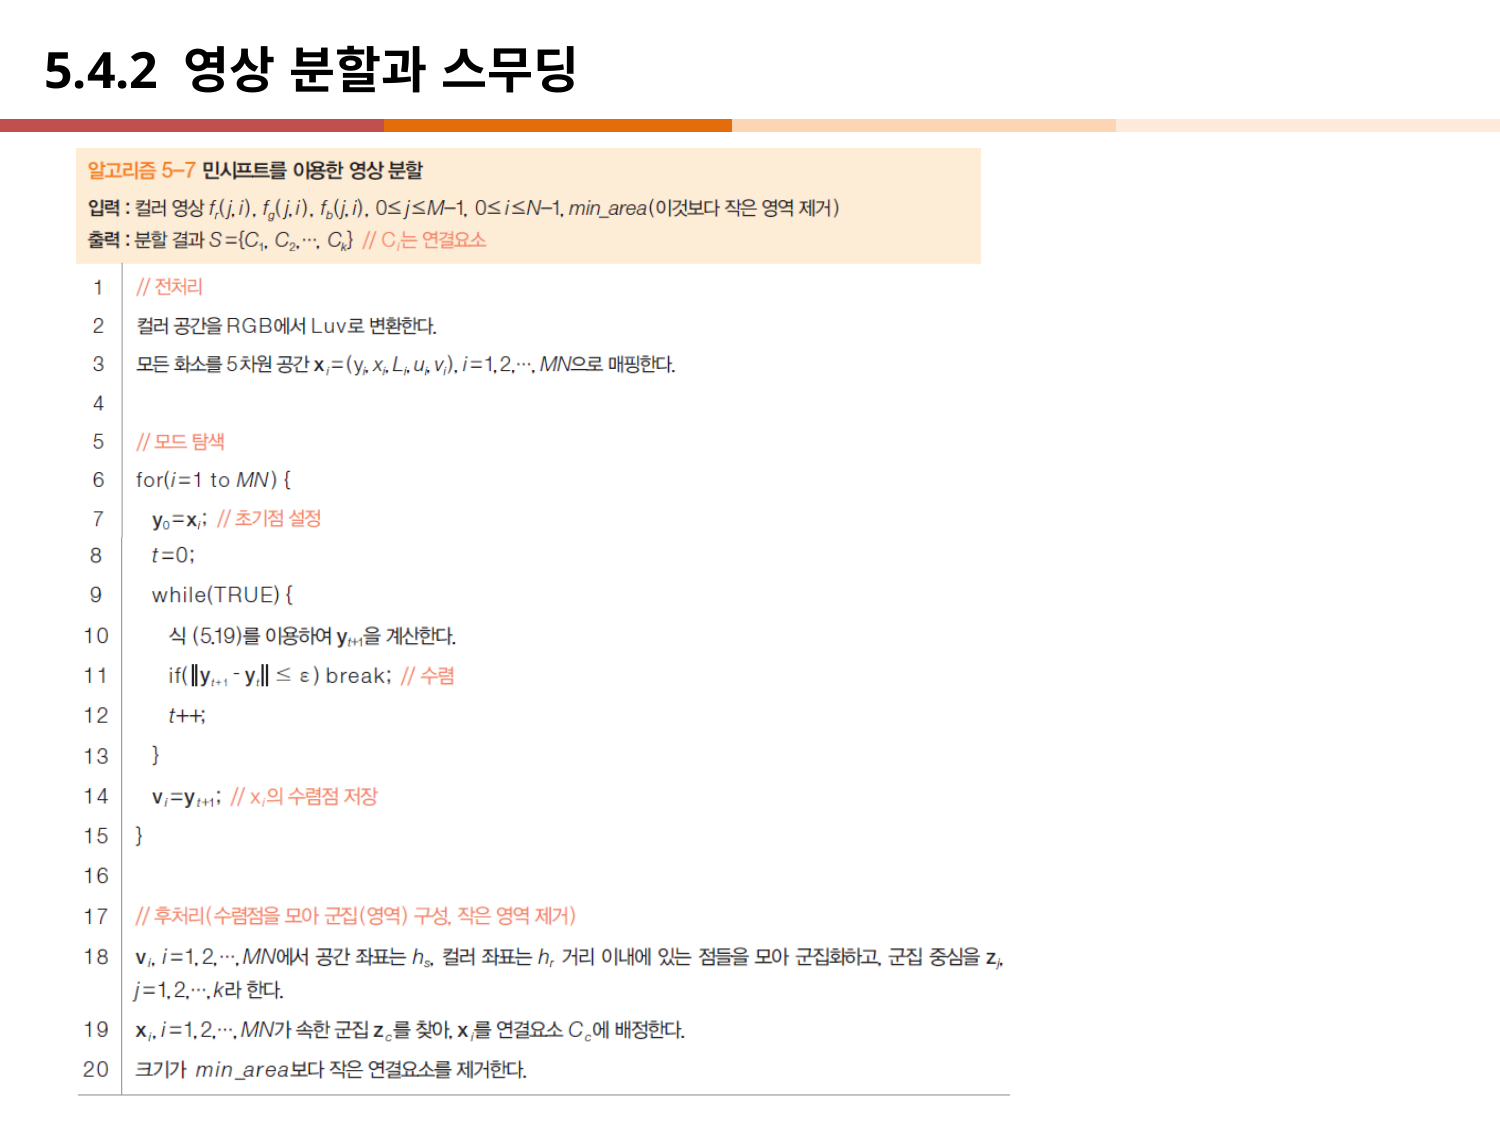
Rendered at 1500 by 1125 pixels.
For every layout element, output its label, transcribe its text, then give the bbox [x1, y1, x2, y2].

title 5.4.2 영상 분할과 스무딩 [29, 23, 1270, 114]
picture [76, 148, 1010, 1100]
